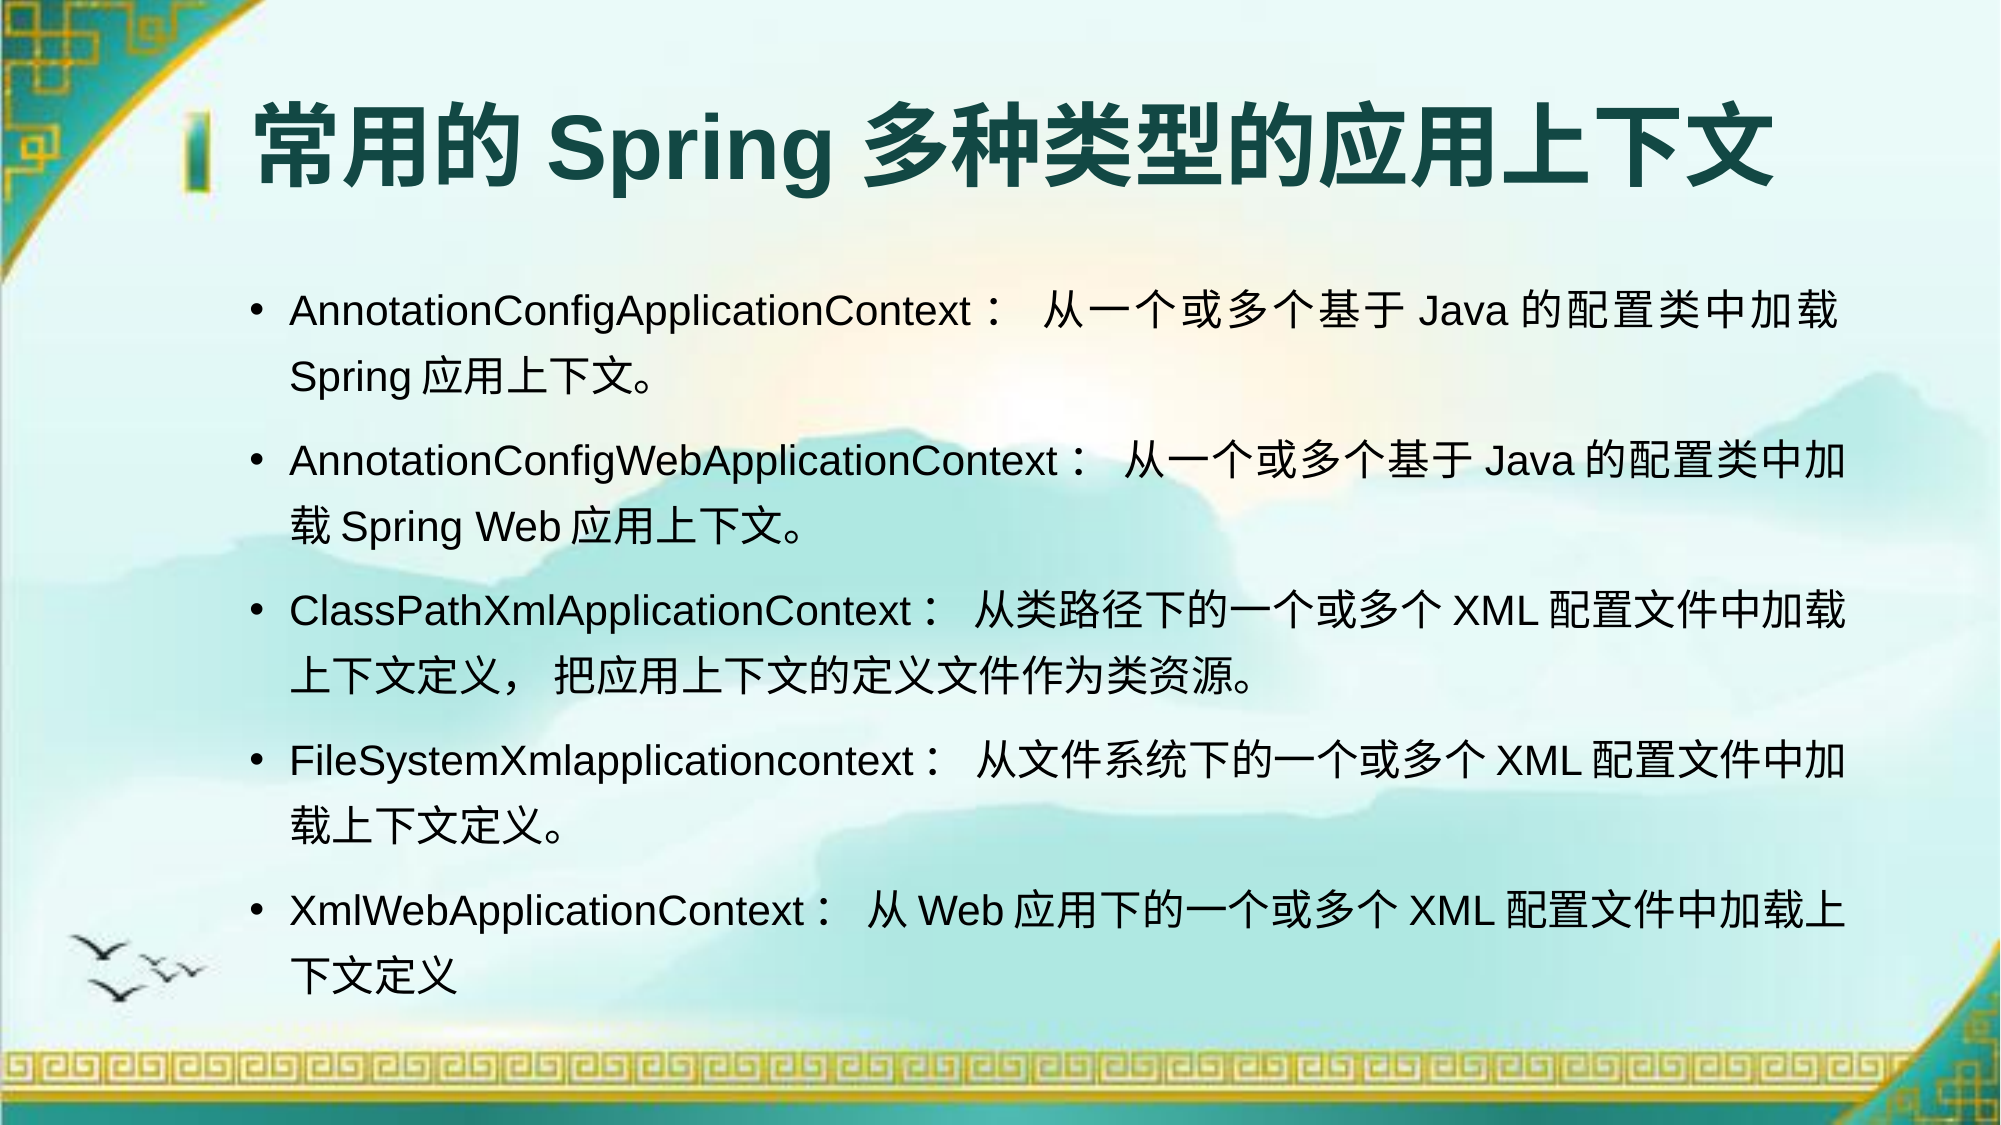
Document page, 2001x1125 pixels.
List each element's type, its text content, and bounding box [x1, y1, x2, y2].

picture [0, 0, 2001, 1125]
title 常用的Spring多种类型的应用上下文 [234, 74, 1863, 227]
list AnnotationConfigApplicationContext： 从一个或多个基于Java的配置类中加载Spring应用上下文。 AnnotationConfigWebApplicationContext： 从一个或多个基于Java的配置类中加载Spring Web应用上下文。 ClassPathXmlApplicationContext： 从类路径下的一个或多个XML配置文件中加载上下文定义， 把应用上下文的定义文件作为类资源。 FileSystemXmlapplicationcontext： 从文件系统下的一个或多个XML配置文件中加载上下文定义。 XmlWebApplicationContext： 从Web应用下的一个或多个XML配置文件中加载上下文定义 [234, 260, 1863, 1014]
